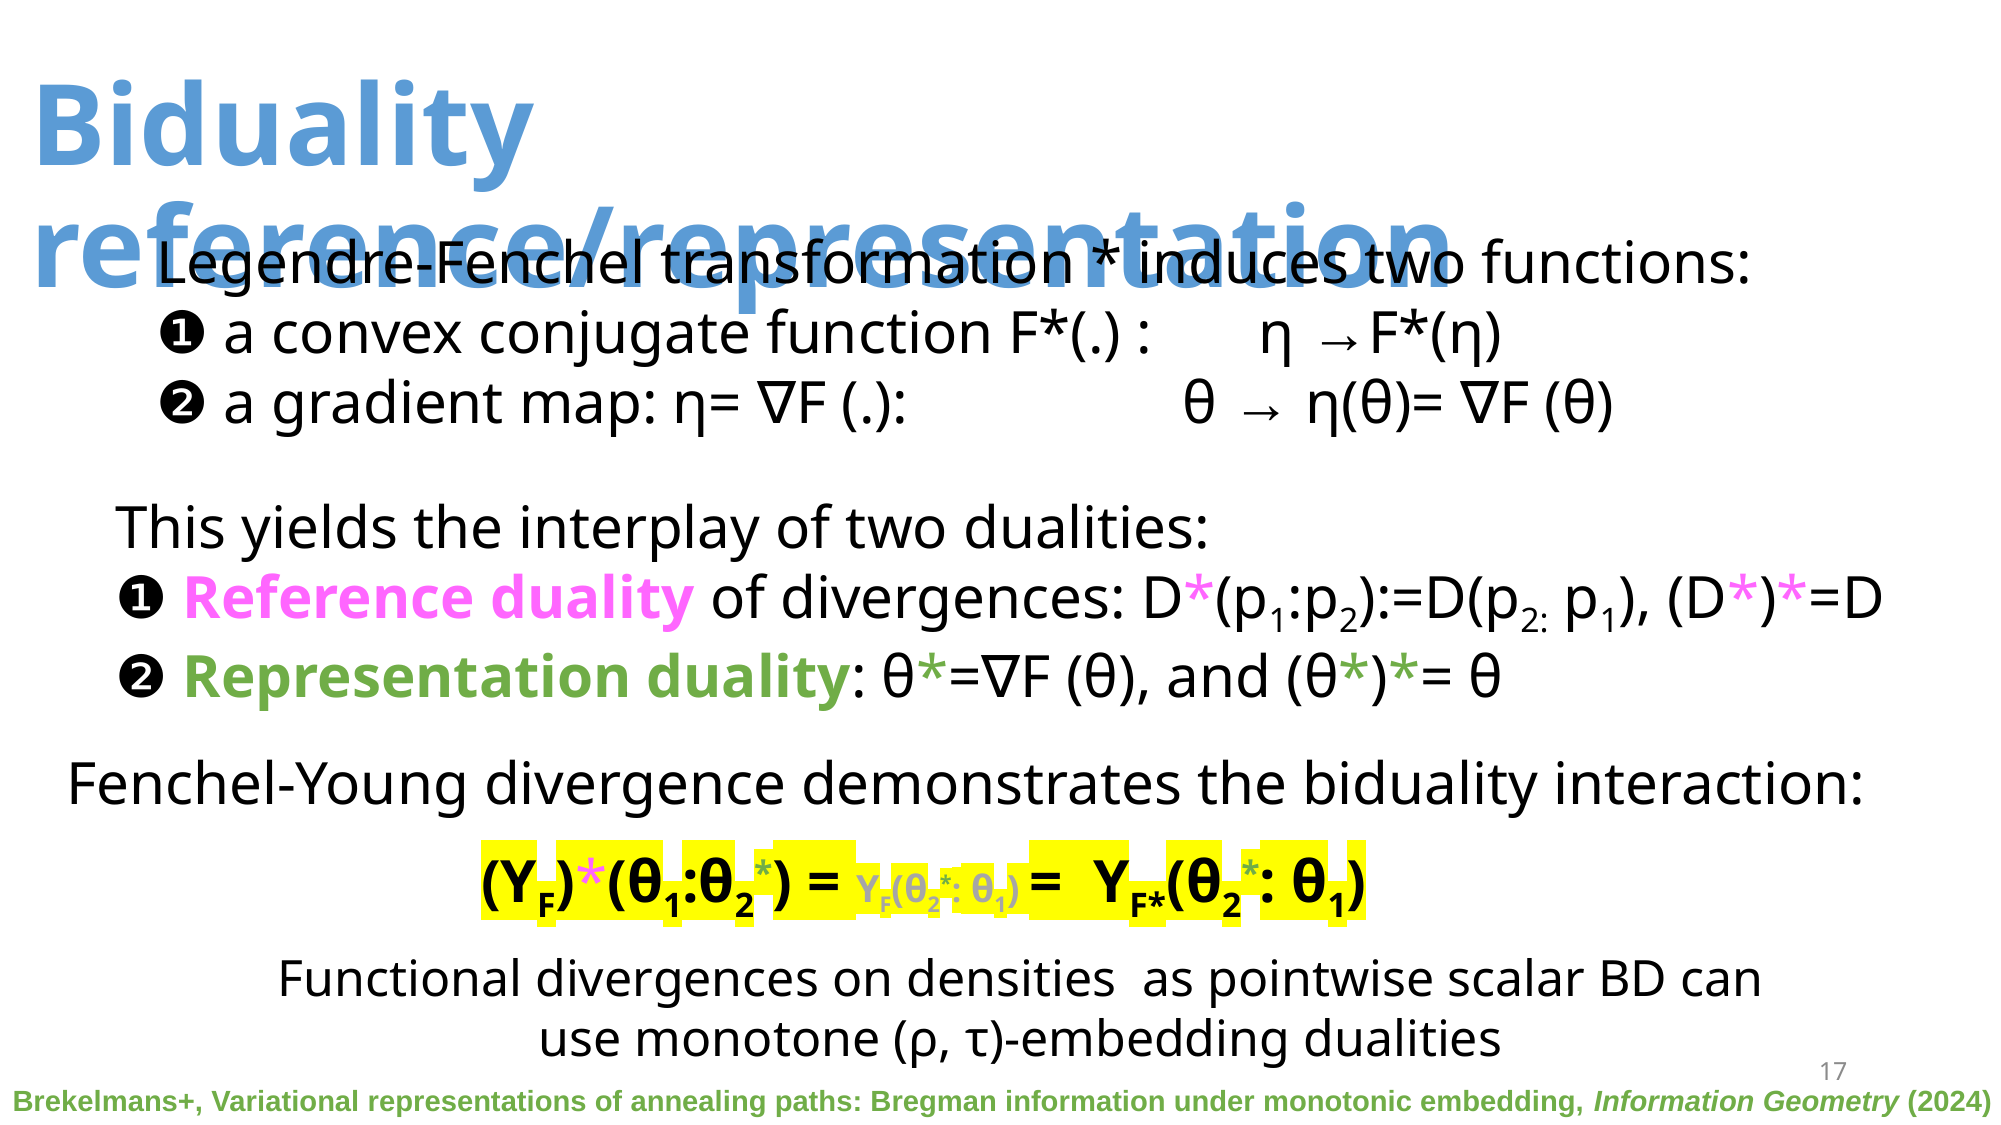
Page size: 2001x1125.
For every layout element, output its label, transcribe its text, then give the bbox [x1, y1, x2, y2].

text_box Brekelmans+, Variational representations of annealing paths: Bregman information under monotonic embedding, Information Geometry (2024) [0, 1074, 2000, 1125]
text_box (YF)*(θ1:θ2*) = YF(θ2*: θ1) = YF*(θ2*: θ1) [466, 836, 1735, 932]
text_box Biduality reference/representation [15, 61, 1985, 279]
text_box Fenchel-Young divergence demonstrates the biduality interaction: [51, 738, 1880, 824]
text_box Legendre-Fenchel transformation * induces two functions: ❶ a convex conjugate function F*(.) : η →F*(η) ❷ a gradient map: η= ∇F (.): θ → η(θ)= ∇F (θ) [141, 217, 1768, 443]
text_box Functional divergences on densities as pointwise scalar BD can use monotone (ρ, τ)-embedding dualities [26, 938, 2000, 1074]
text_box This yields the interplay of two dualities: ❶ Reference duality of divergences: D*(p1:p2):=D(p2: p1), (D*)*=D ❷ Representation duality: θ*=∇F (θ), and (θ*)*= θ [100, 482, 1900, 717]
